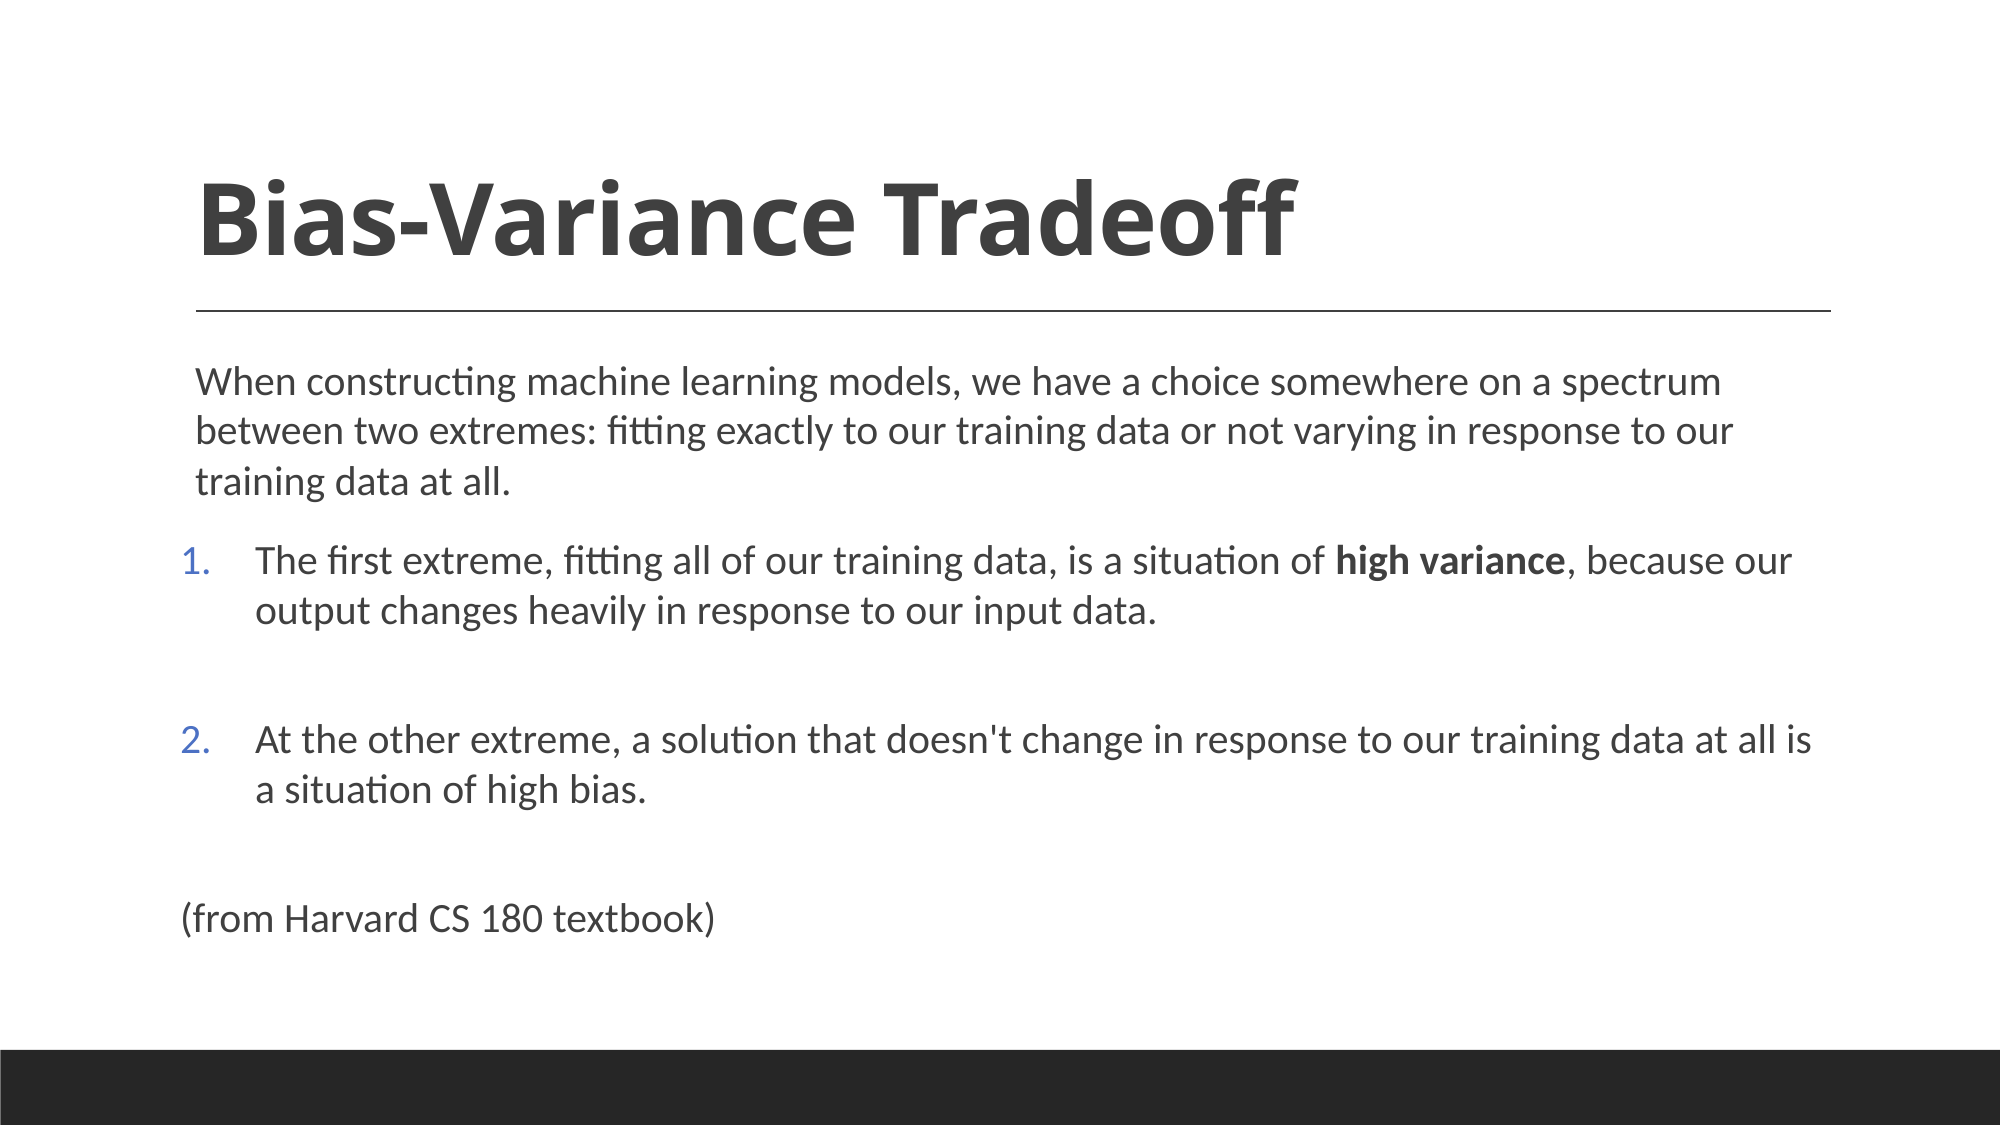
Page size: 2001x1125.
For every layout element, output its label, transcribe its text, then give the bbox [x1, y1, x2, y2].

title Bias-Variance Tradeoff [180, 47, 1830, 285]
list When constructing machine learning models, we have a choice somewhere on a spectrum between two extremes: fitting exactly to our training data or not varying in response to our training data at all. The first extreme, fitting all of our training data, is a situation of high variance, because our output changes heavily in response to our input data. At the other extreme, a solution that doesn't change in response to our training data at all is a situation of high bias. (from Harvard CS 180 textbook) [180, 345, 1830, 963]
